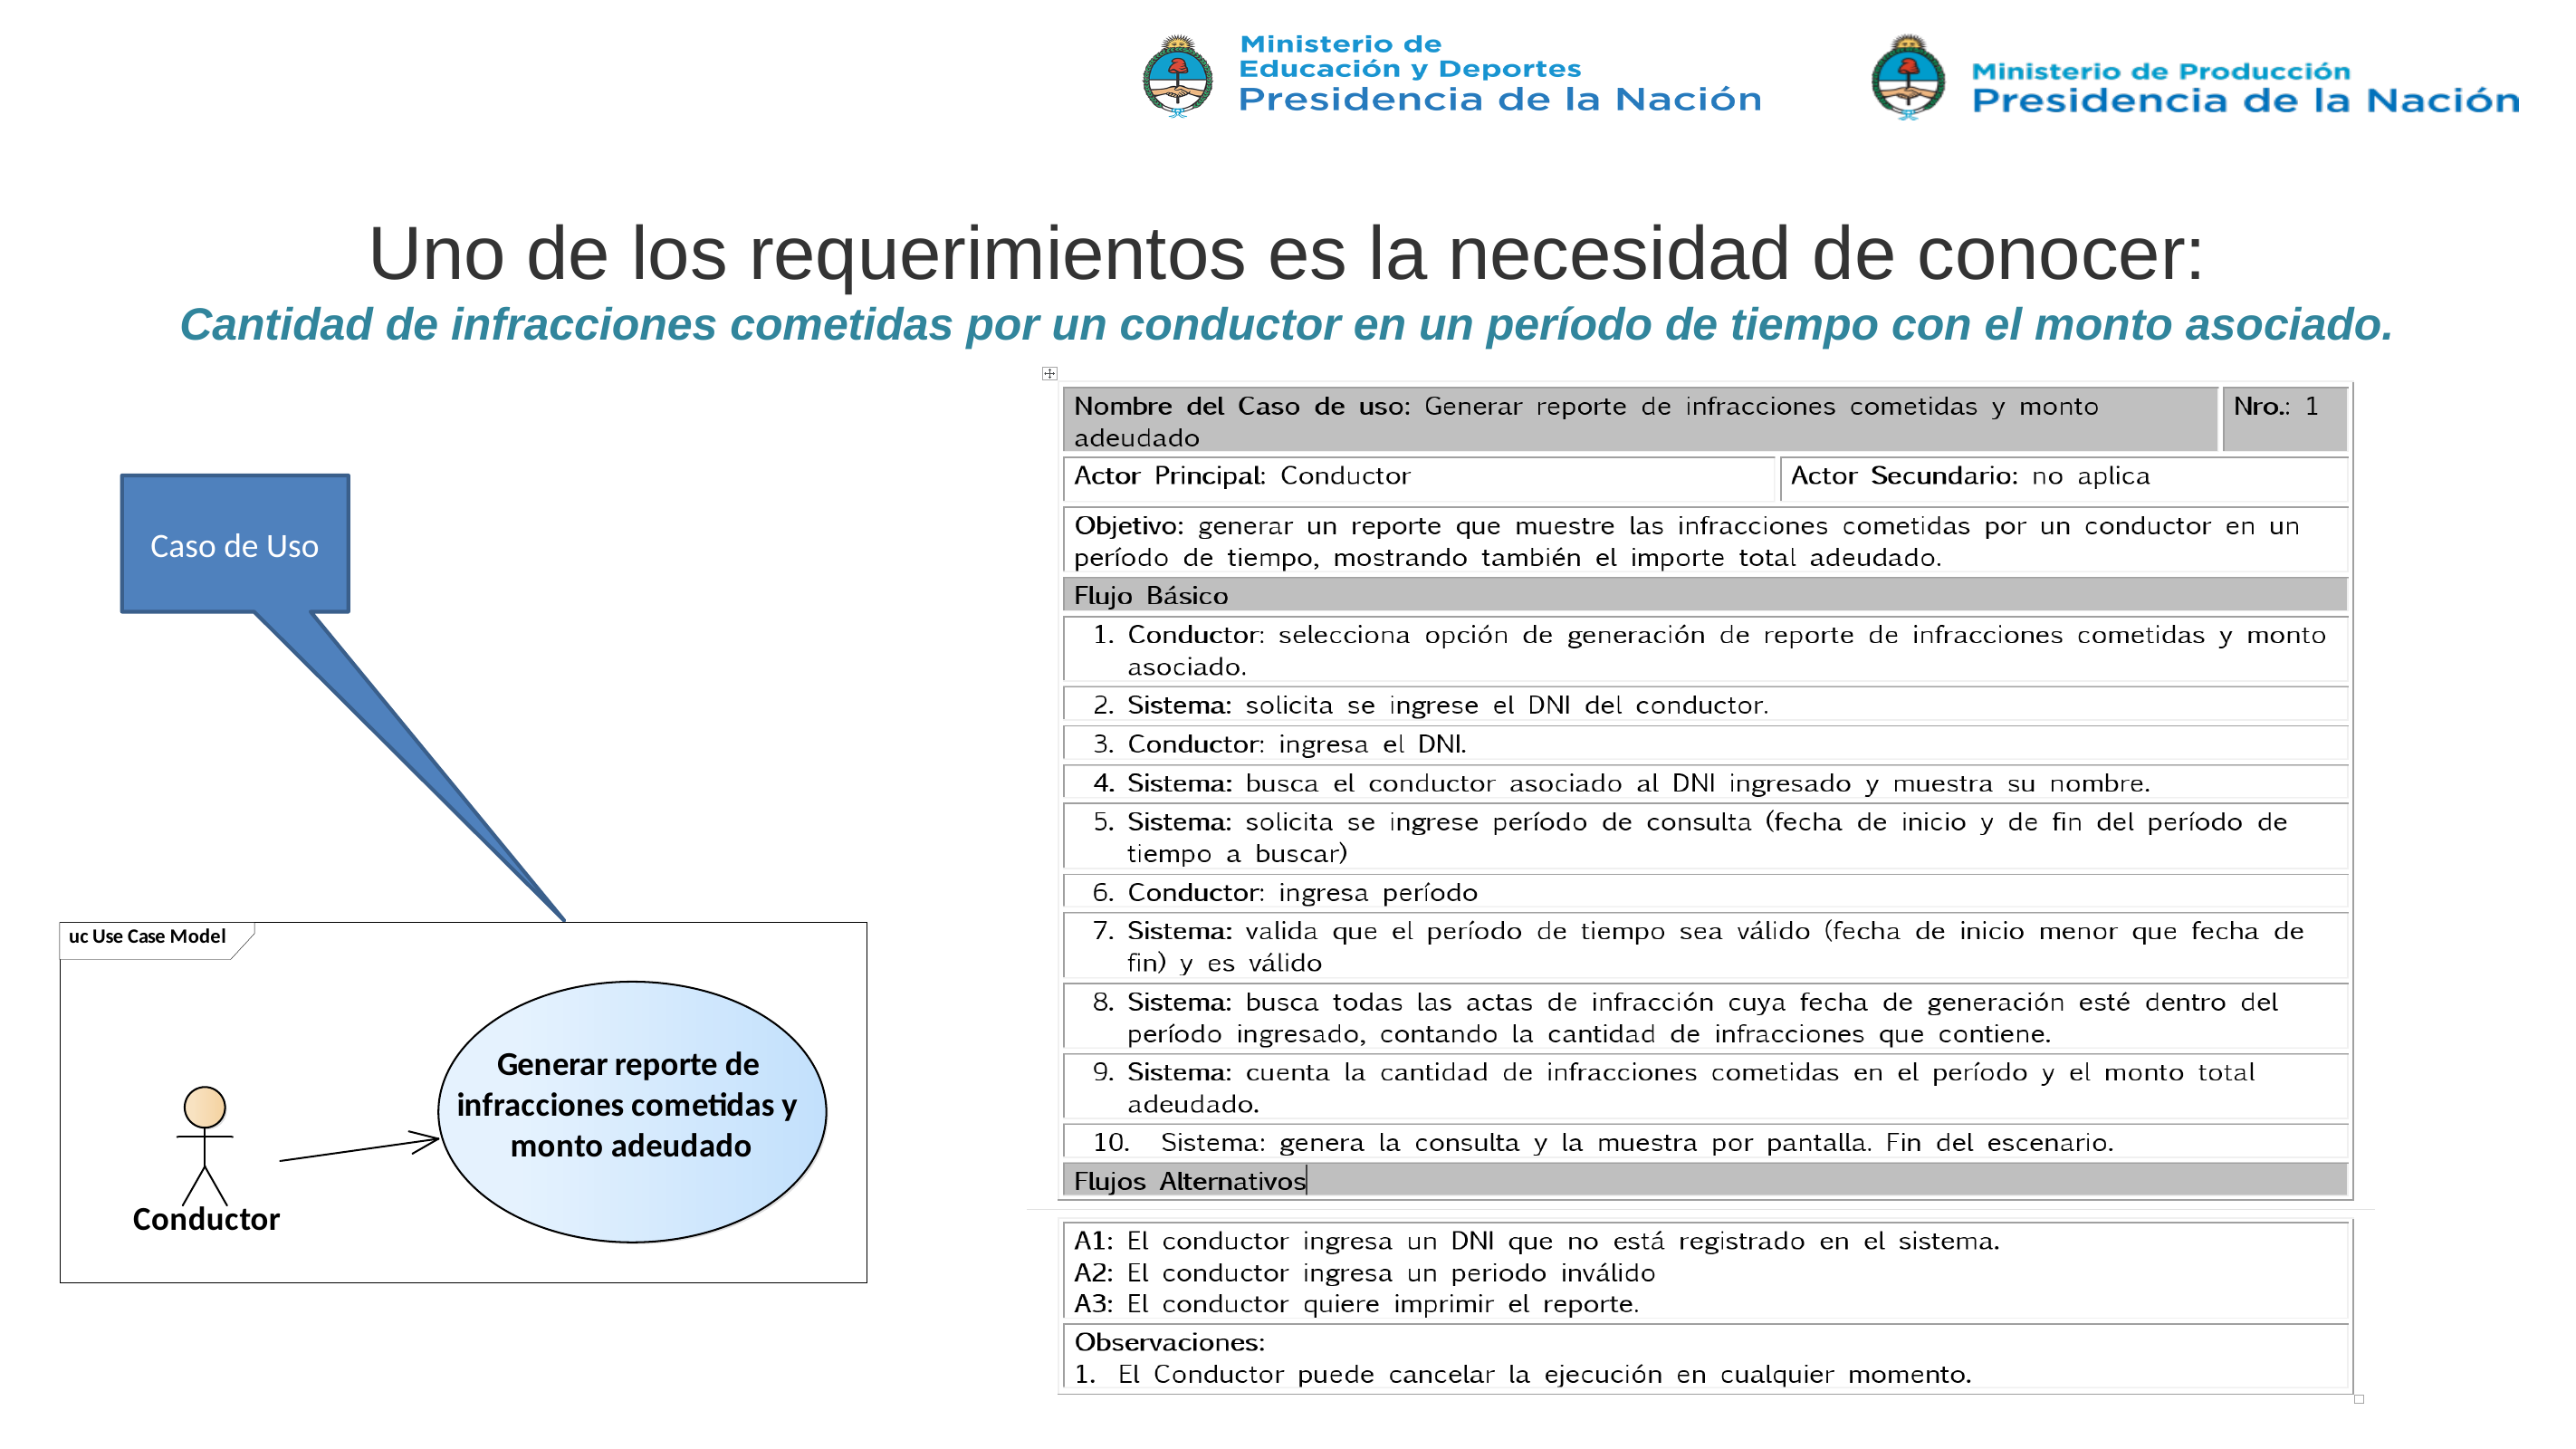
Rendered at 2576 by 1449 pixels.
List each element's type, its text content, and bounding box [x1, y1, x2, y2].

title Uno de los requerimientos es la necesidad de conocer: Cantidad de infracciones cometidas por un conductor en un período de tiempo con el monto asociado. [8, 204, 2567, 408]
picture [1027, 361, 2375, 1415]
text_box Caso de Uso [120, 473, 562, 915]
picture [53, 916, 873, 1289]
picture [1142, 34, 1760, 122]
picture [1872, 34, 2519, 120]
